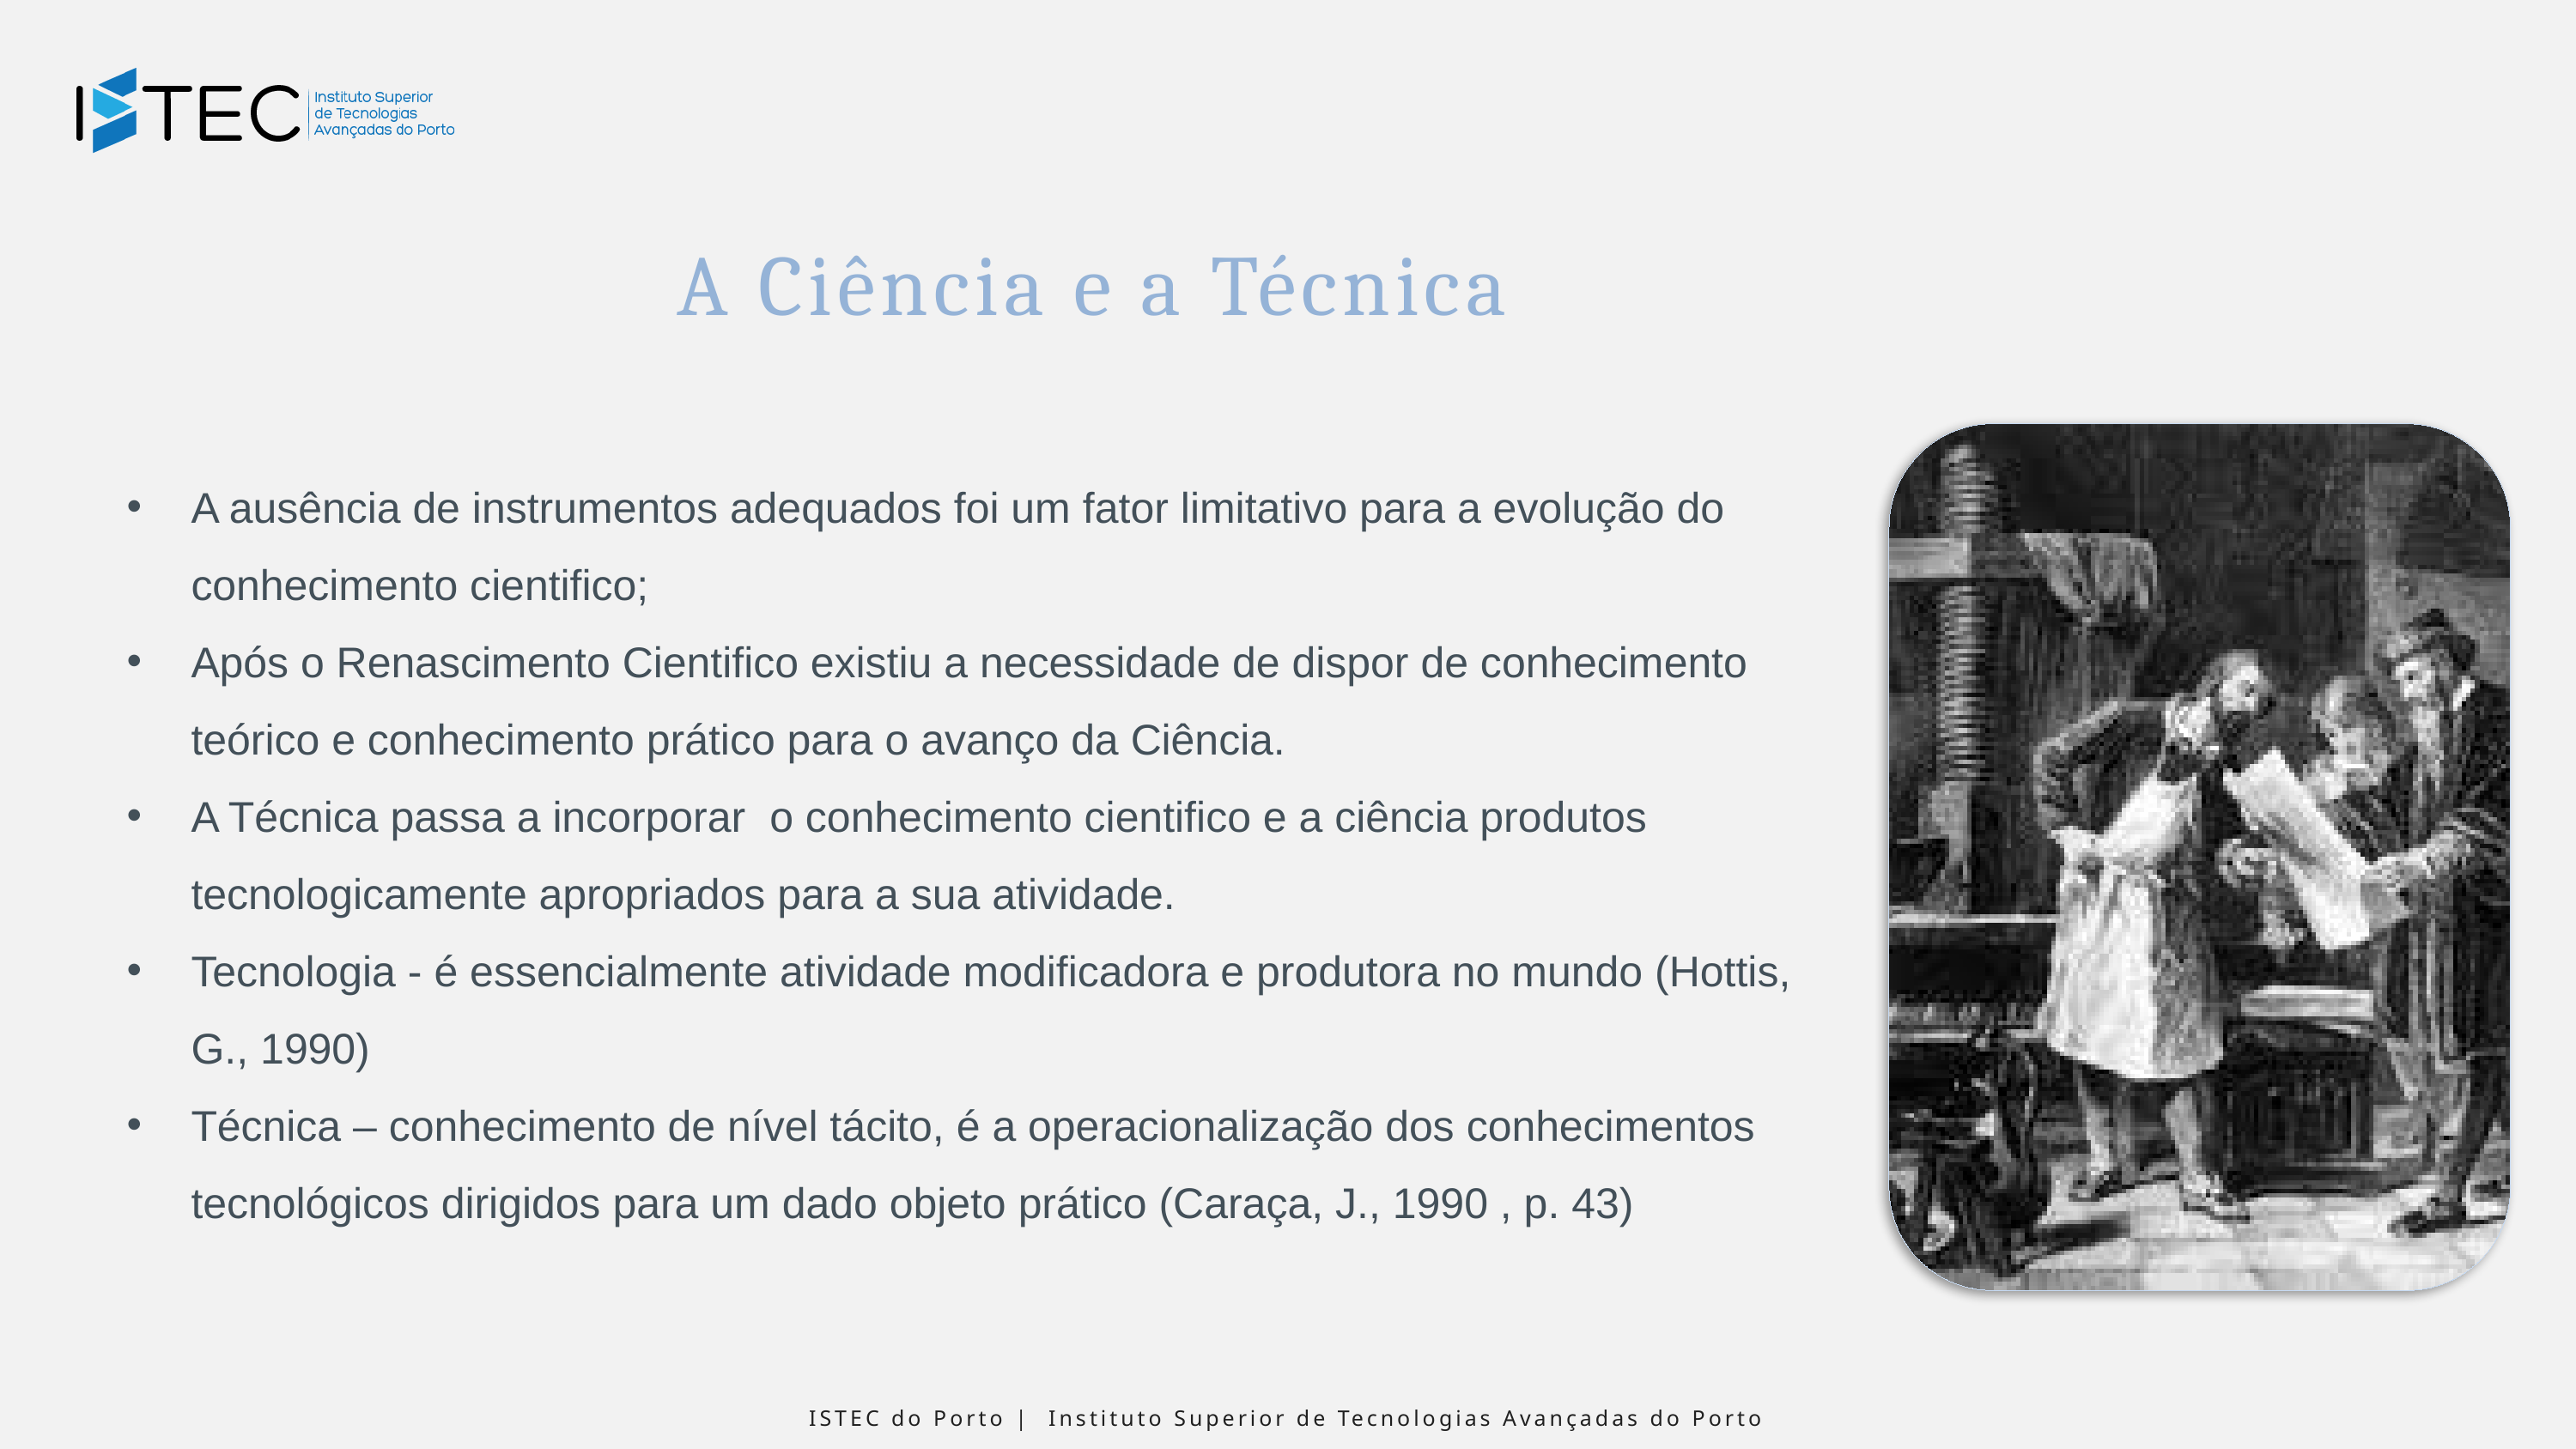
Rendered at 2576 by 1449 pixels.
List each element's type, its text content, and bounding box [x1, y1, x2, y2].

text_box ISTEC do Porto | Instituto Superior de Tecnologias Avançadas do Porto [0, 1363, 2574, 1431]
text_box A ausência de instrumentos adequados foi um fator limitativo para a evolução do conhecimento cientifico; Após o Renascimento Cientifico existiu a necessidade de dispor de conhecimento teórico e conhecimento prático para o avanço da Ciência. A Técnica passa a incorporar o conhecimento cientifico e a ciência produtos tecnologicamente apropriados para a sua atividade. Tecnologia - é essencialmente atividade modificadora e produtora no mundo (Hottis, G., 1990) Técnica – conhecimento de nível tácito, é a operacionalização dos conhecimentos tecnológicos dirigidos para um dado objeto prático (Caraça, J., 1990 , p. 43) [126, 394, 1798, 1228]
picture [70, 68, 455, 166]
picture [1888, 423, 2511, 1291]
text_box A Ciência e a Técnica [153, 178, 2032, 333]
